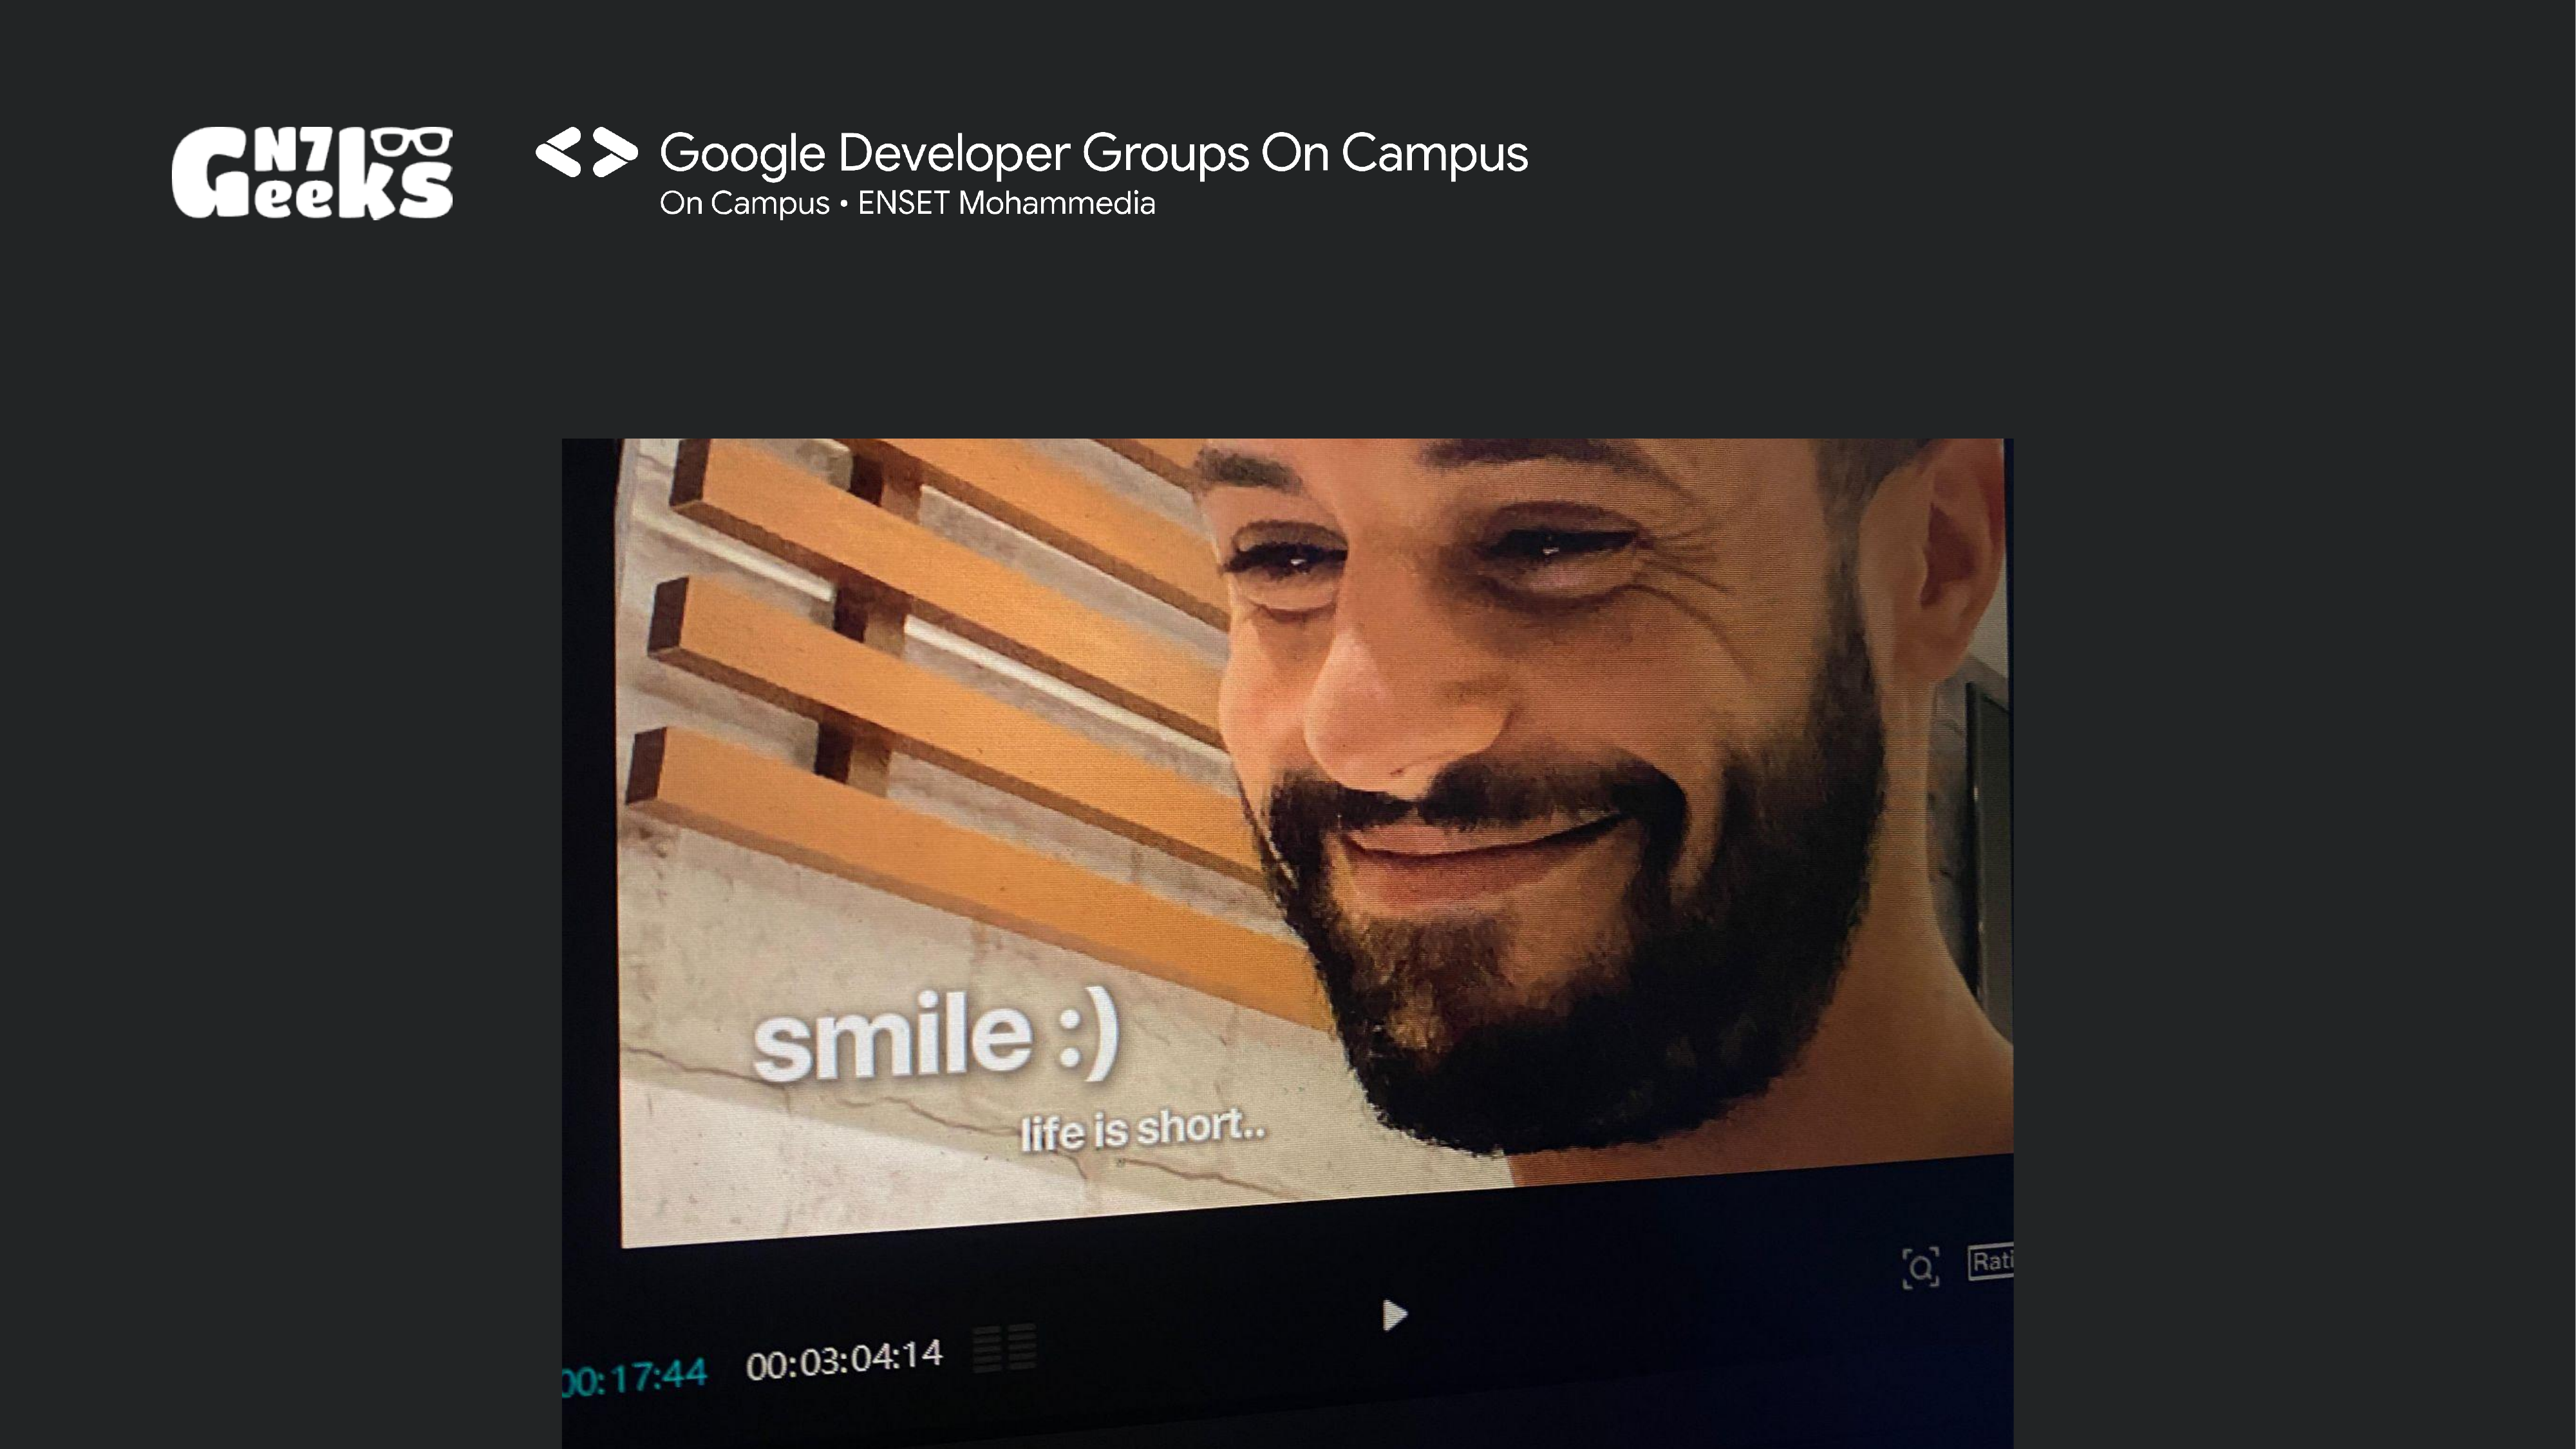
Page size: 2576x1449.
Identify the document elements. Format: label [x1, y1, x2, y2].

picture [536, 127, 1528, 220]
picture [171, 127, 453, 220]
picture [561, 439, 2014, 1449]
